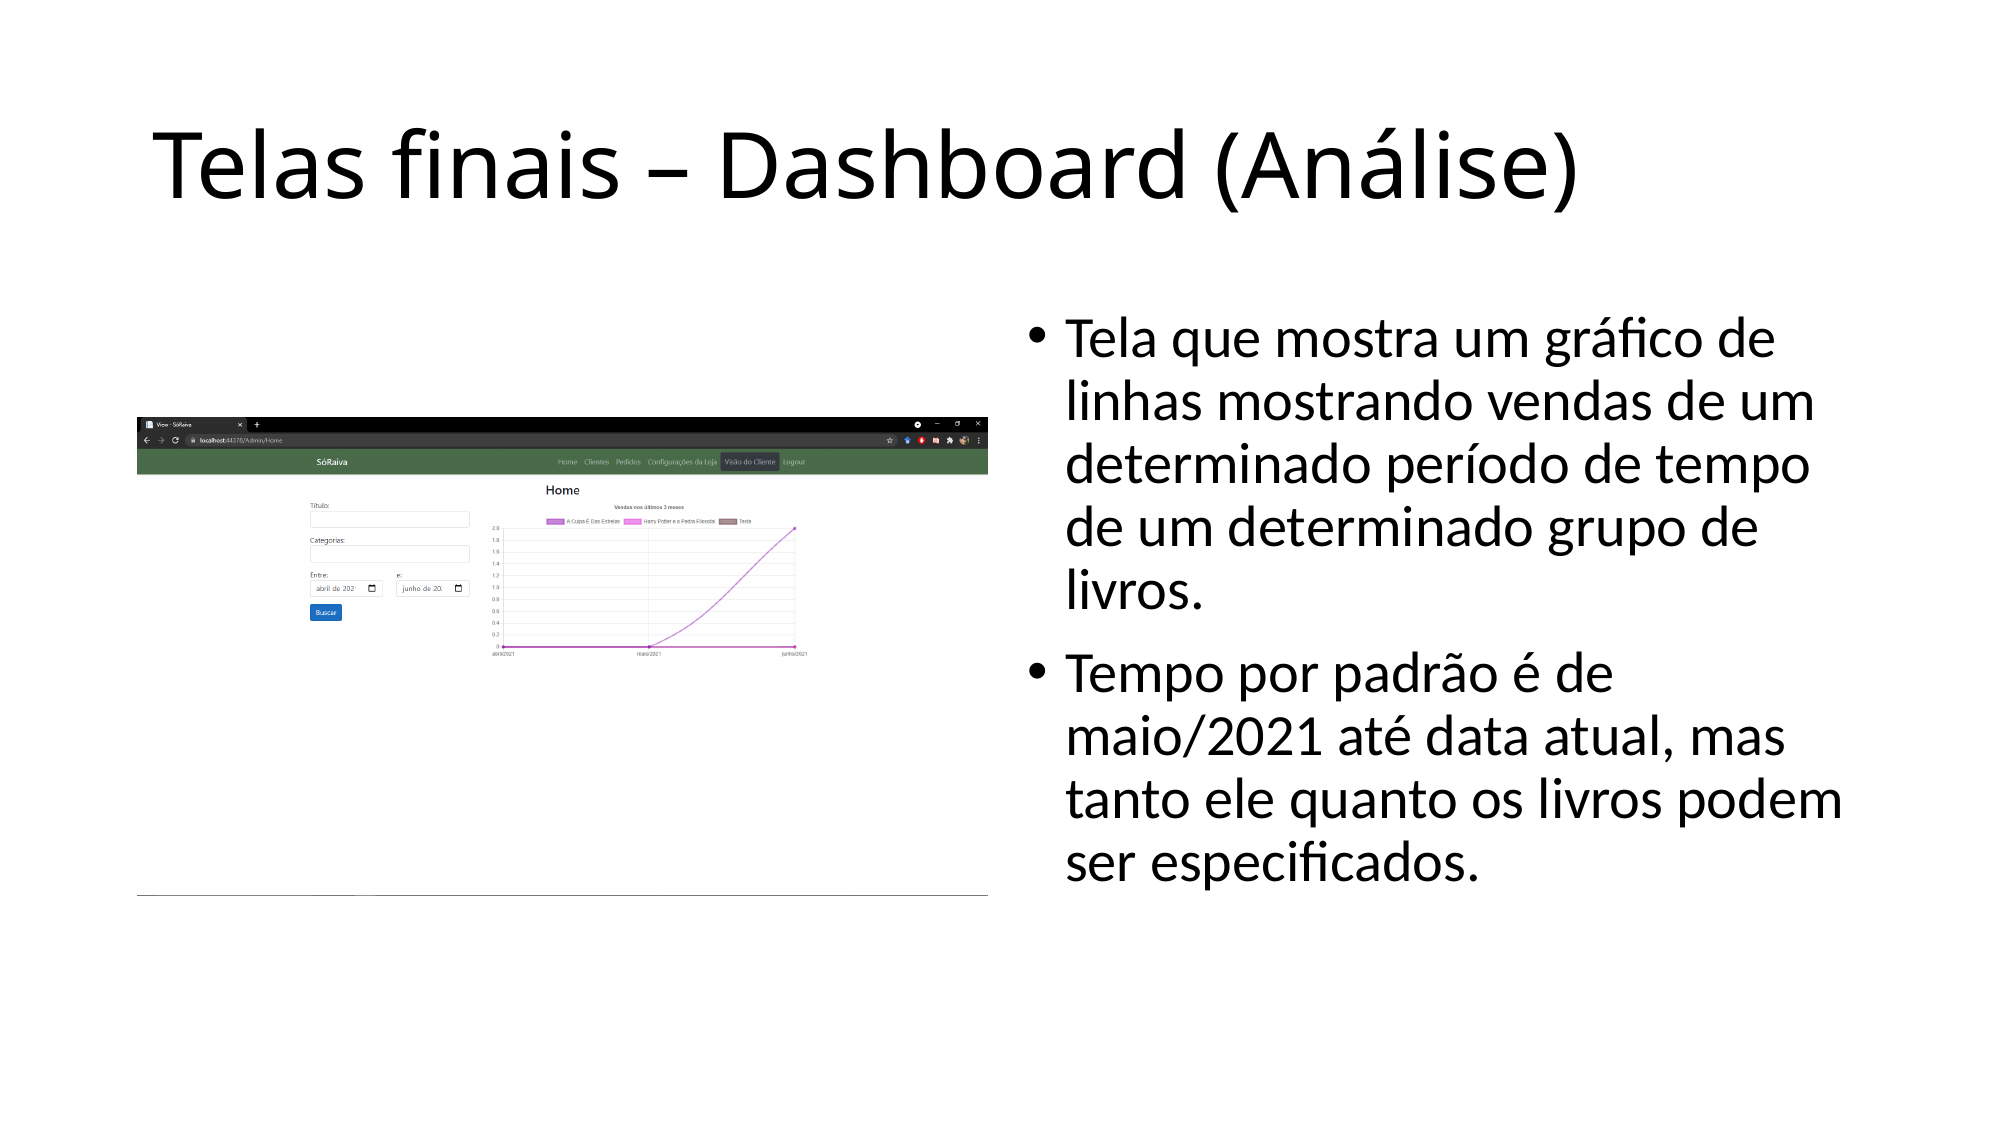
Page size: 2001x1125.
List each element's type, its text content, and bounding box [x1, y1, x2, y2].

title Telas finais – Dashboard (Análise) [137, 59, 1863, 278]
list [137, 417, 988, 896]
list Tela que mostra um gráfico de linhas mostrando vendas de um determinado período de tempo de um determinado grupo de livros. Tempo por padrão é de maio/2021 até data atual, mas tanto ele quanto os livros podem ser especificados. [1012, 299, 1863, 1014]
